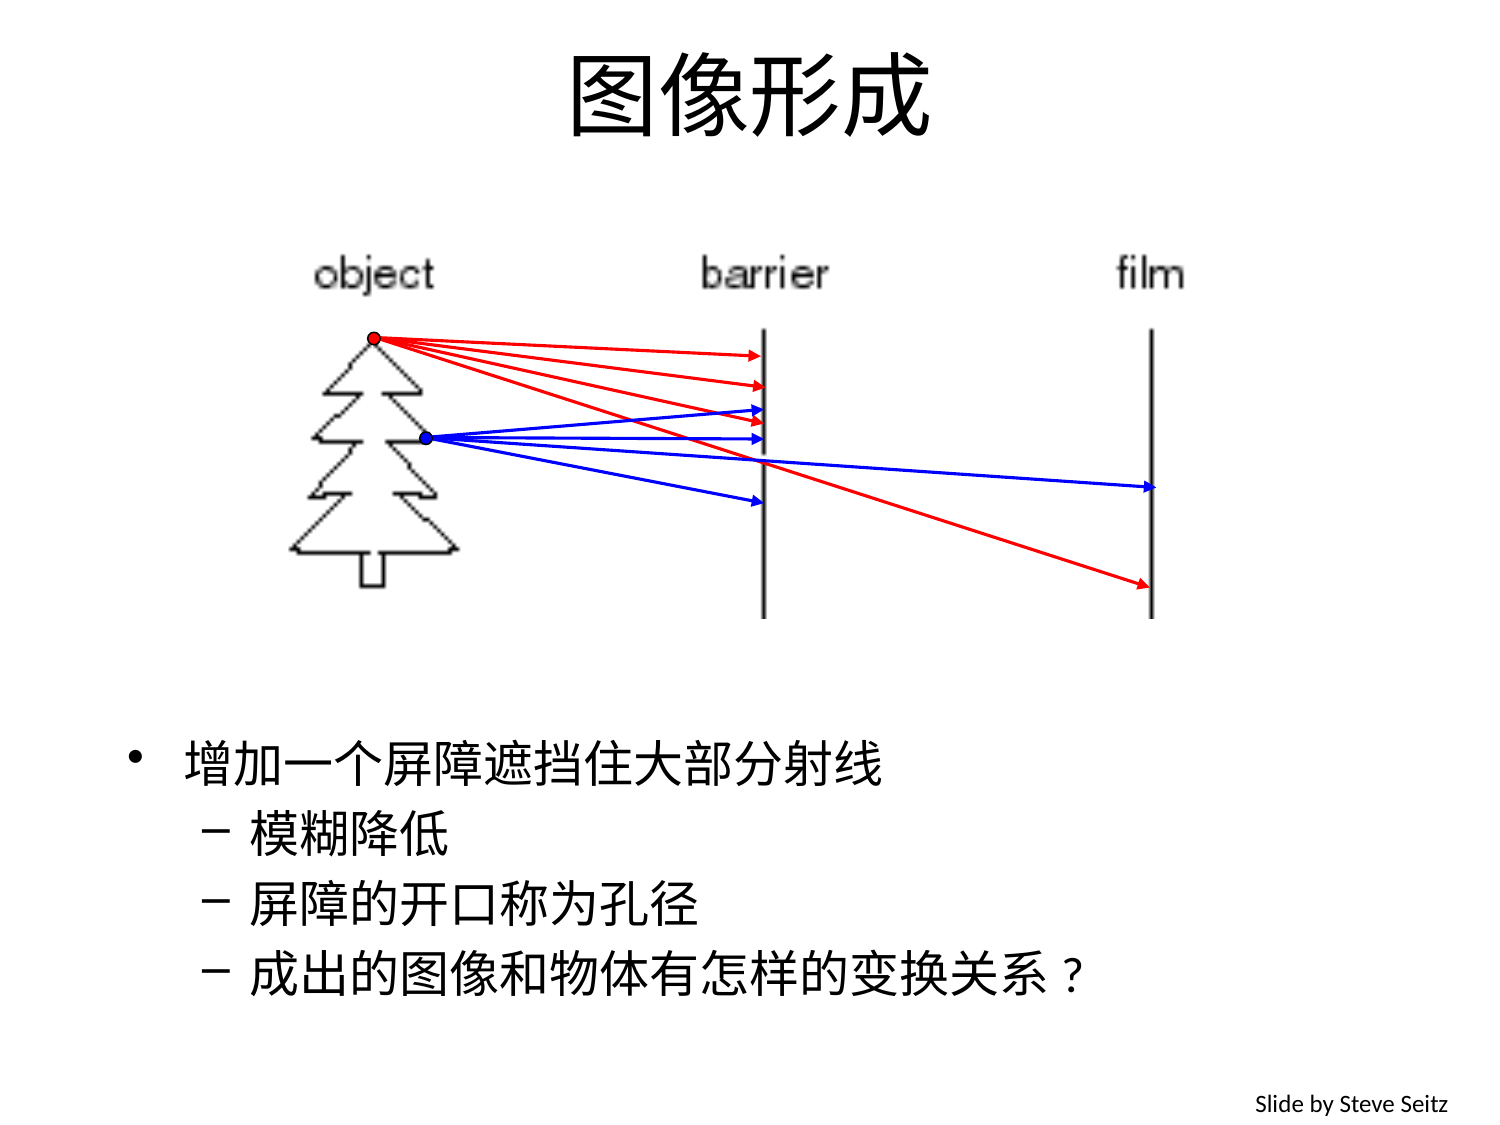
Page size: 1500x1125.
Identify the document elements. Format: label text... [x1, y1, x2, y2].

title 图像形成 [75, 0, 1425, 187]
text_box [374, 337, 1151, 588]
text_box 增加一个屏障遮挡住大部分射线 模糊降低 屏障的开口称为孔径 成出的图像和物体有怎样的变换关系? [112, 724, 1388, 1038]
text_box Slide by Steve Seitz [1240, 1080, 1500, 1125]
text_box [424, 409, 1157, 504]
picture [287, 249, 1188, 619]
